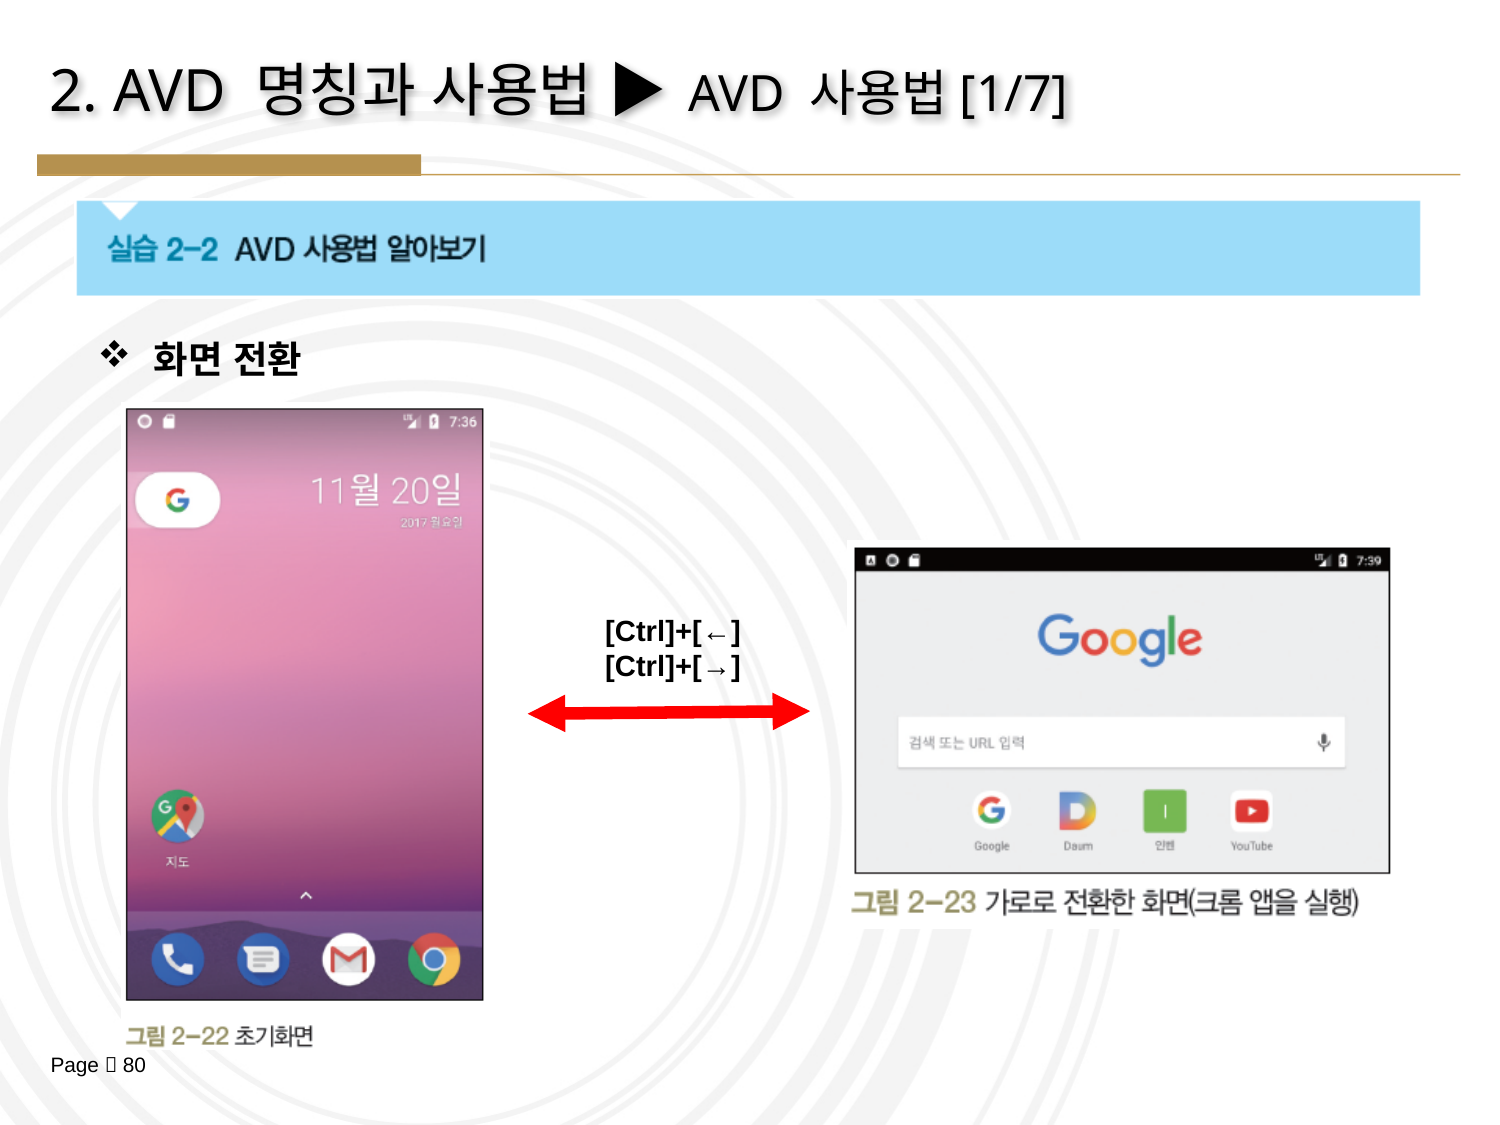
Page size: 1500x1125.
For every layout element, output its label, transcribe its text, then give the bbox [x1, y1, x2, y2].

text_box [527, 604, 811, 727]
picture [847, 540, 1403, 929]
list 화면 전환 [54, 335, 1500, 1051]
picture [0, 35, 1500, 1125]
title 2. AVD 명칭과 사용법 ▶ AVD 사용법[1/7] [48, 53, 1448, 161]
